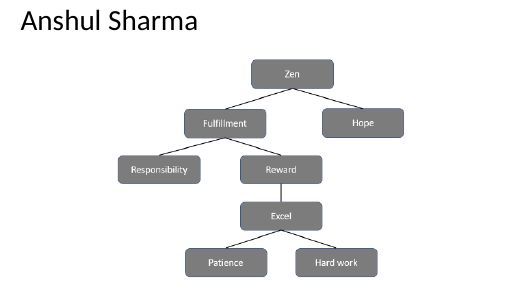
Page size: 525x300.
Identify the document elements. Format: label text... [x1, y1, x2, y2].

picture [107, 49, 417, 286]
title Anshul Sharma [5, 5, 453, 37]
